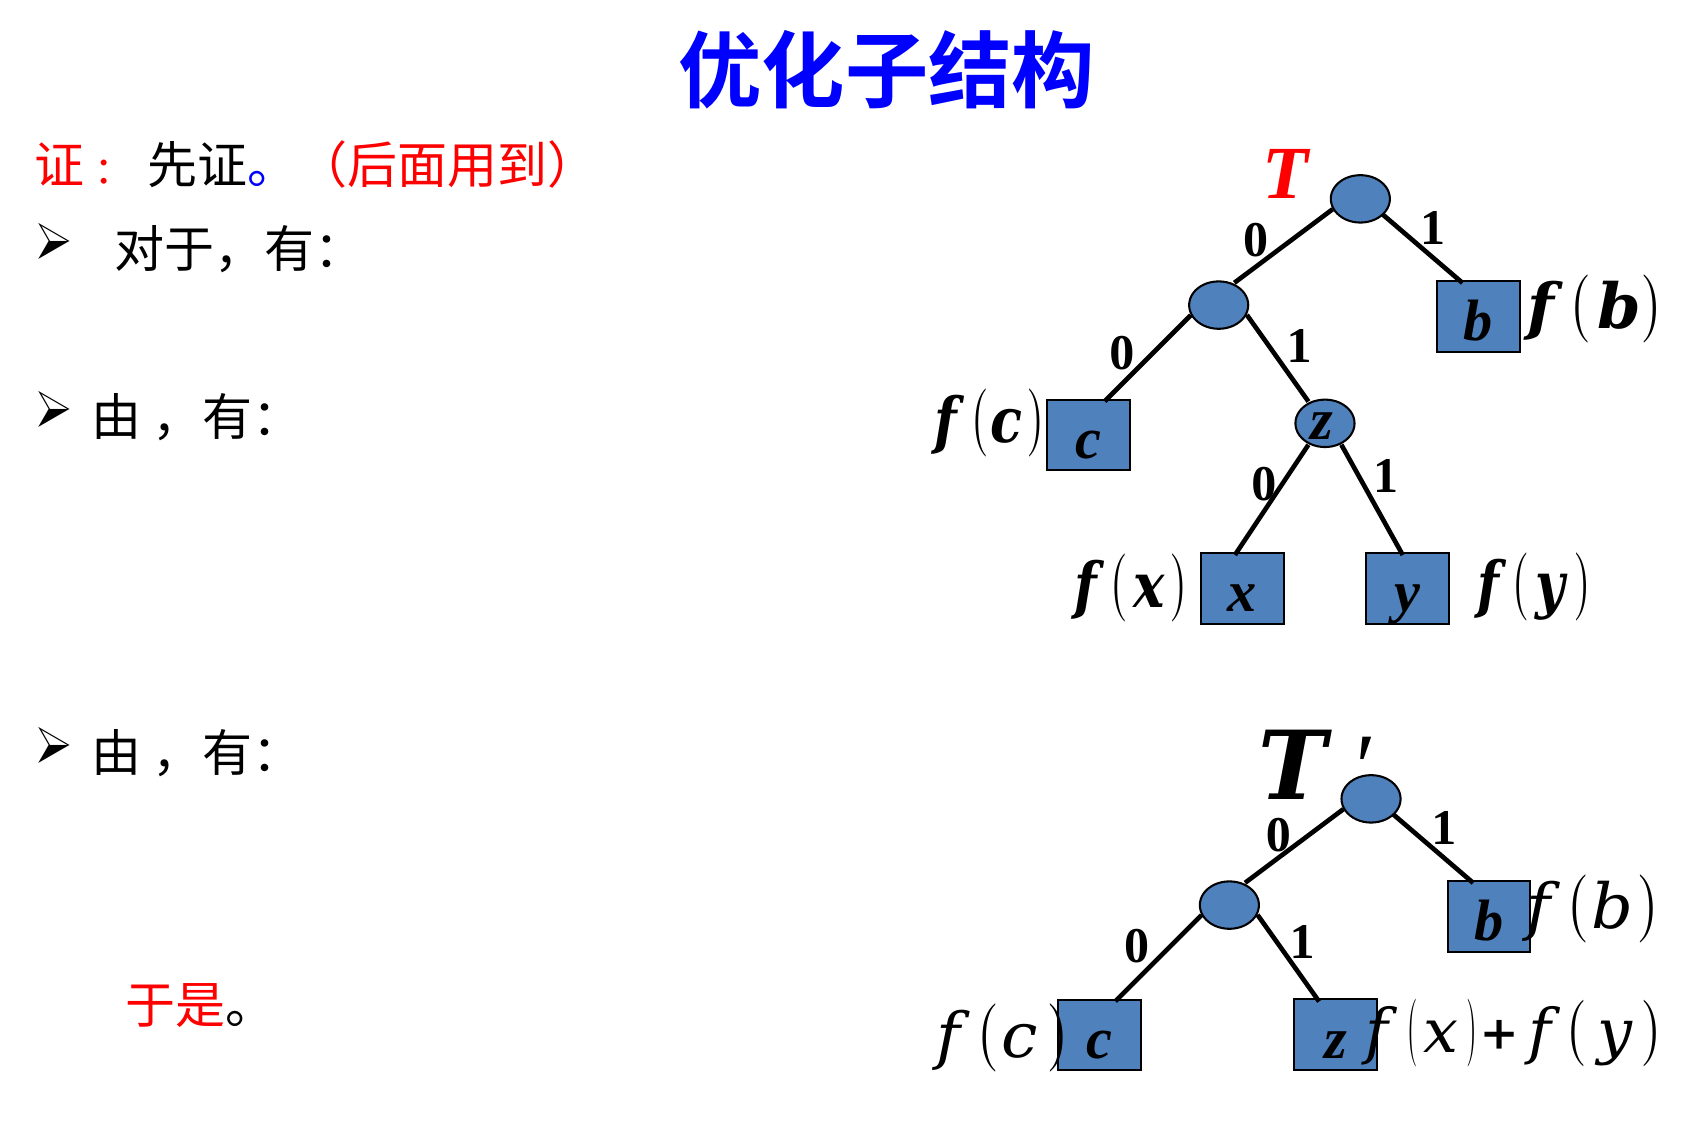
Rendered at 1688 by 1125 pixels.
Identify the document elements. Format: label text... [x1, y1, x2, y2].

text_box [927, 115, 1665, 625]
text_box 优化子结构 [664, 11, 1111, 126]
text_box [927, 715, 1661, 1076]
